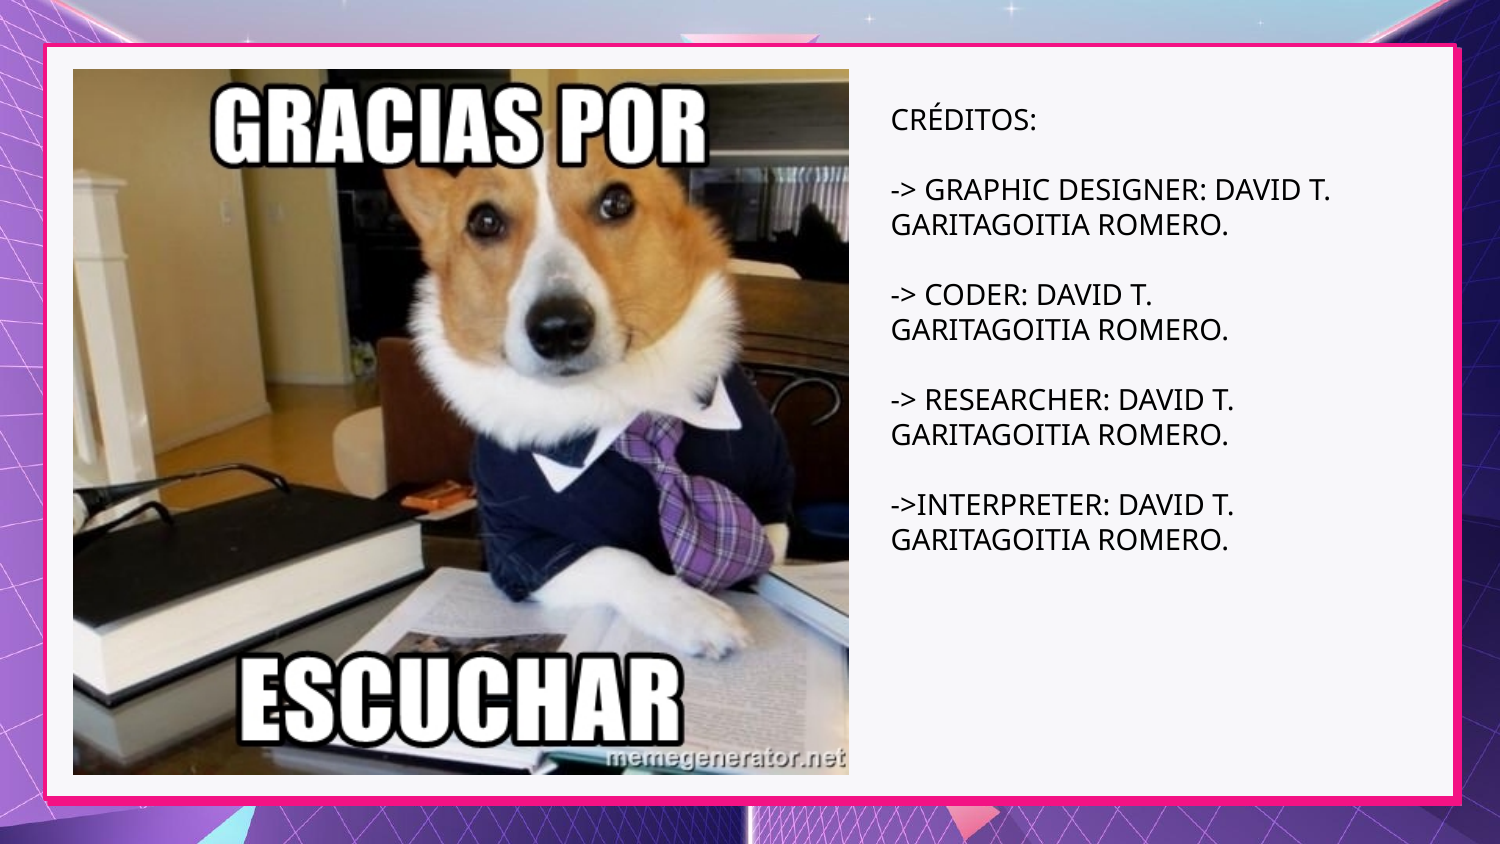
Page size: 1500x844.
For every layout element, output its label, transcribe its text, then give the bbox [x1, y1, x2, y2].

picture [0, 0, 1500, 844]
text_box CRÉDITOS: -> GRAPHIC DESIGNER: DAVID T. GARITAGOITIA ROMERO. -> CODER: DAVID T. GARITAGOITIA ROMERO. -> RESEARCHER: DAVID T. GARITAGOITIA ROMERO. ->INTERPRETER: DAVID T. GARITAGOITIA ROMERO. [875, 86, 1437, 572]
